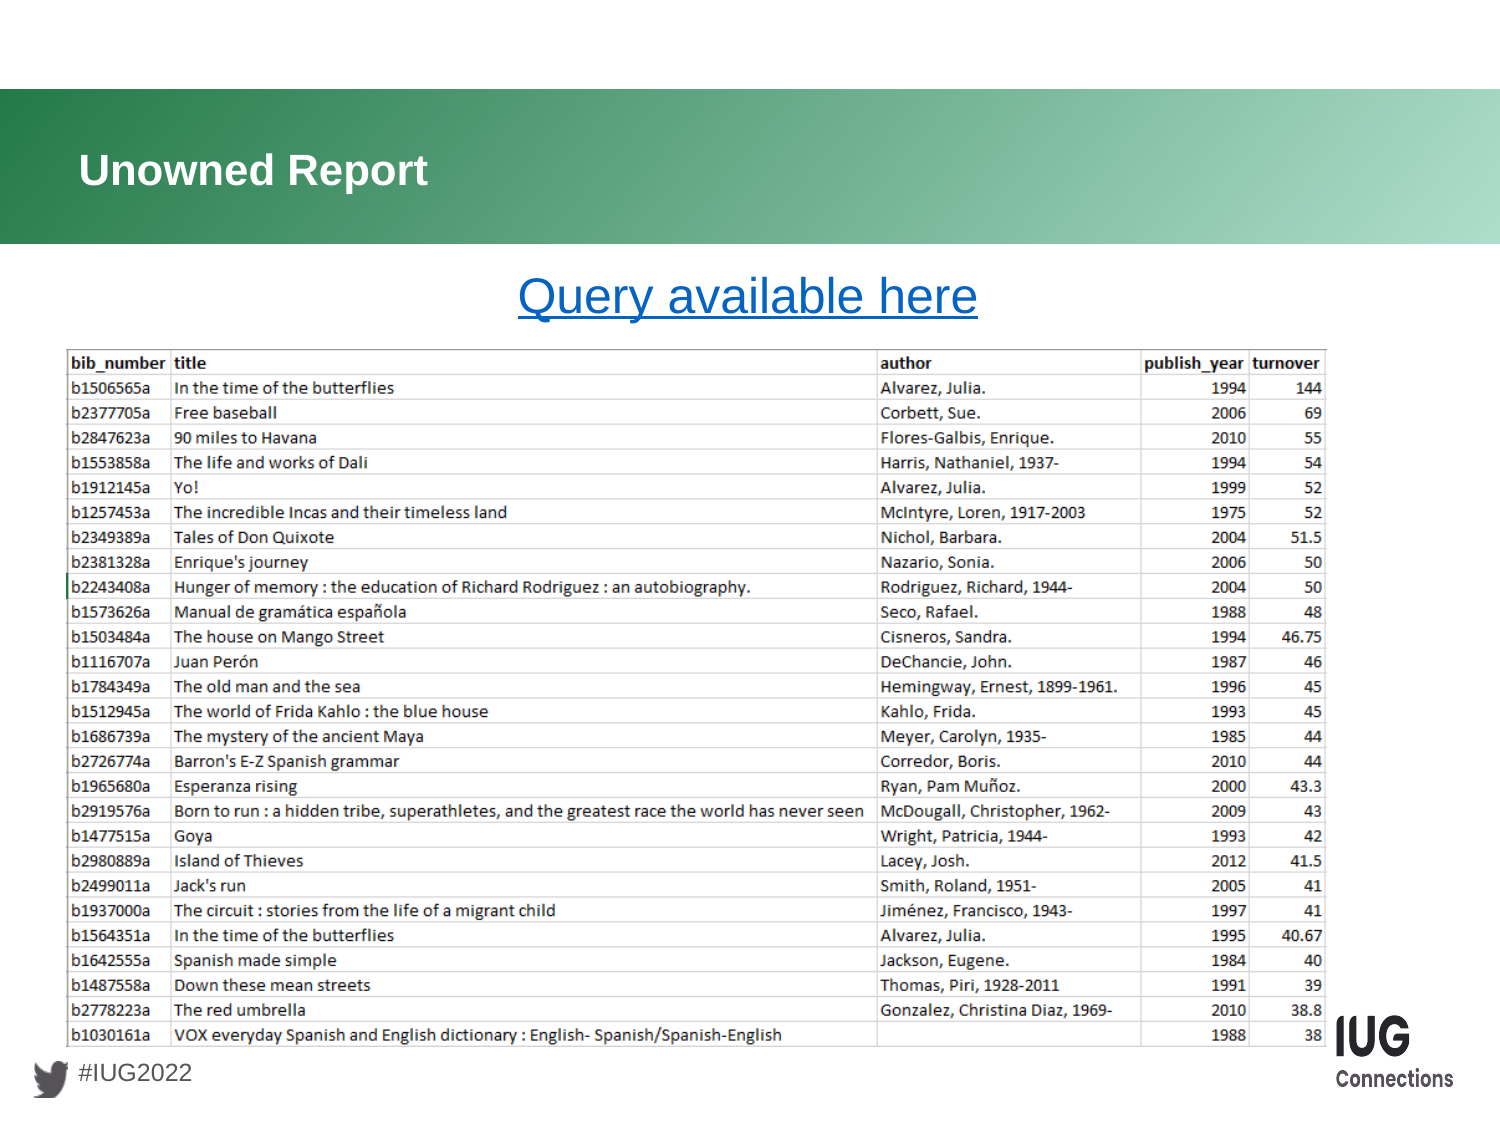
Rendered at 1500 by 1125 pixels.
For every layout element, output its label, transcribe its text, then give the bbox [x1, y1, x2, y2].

list Query available here [66, 262, 1430, 363]
picture [66, 349, 1500, 1125]
title Unowned Report [63, 110, 1428, 232]
